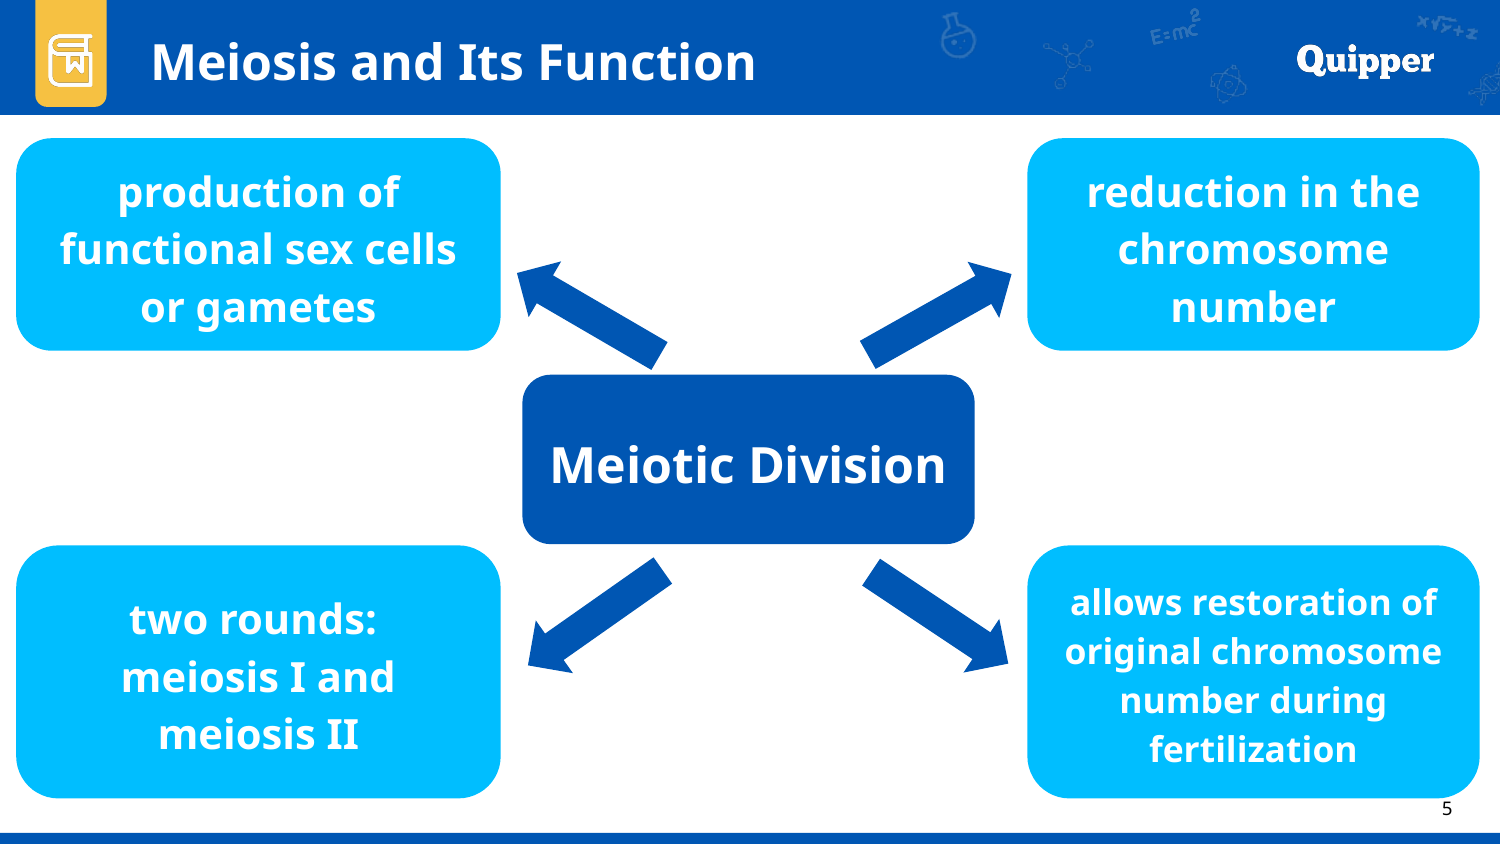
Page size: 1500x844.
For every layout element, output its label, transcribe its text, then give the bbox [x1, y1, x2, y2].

text_box [516, 261, 668, 370]
picture [1297, 44, 1434, 79]
slide_number 5 [1402, 777, 1493, 842]
text_box [862, 558, 1009, 673]
text_box [527, 557, 673, 674]
text_box [859, 261, 1012, 369]
text_box Meiotic Division [522, 374, 975, 545]
text_box Meiosis and Its Function [135, 14, 1219, 101]
text_box two rounds: meiosis I and meiosis II [16, 545, 501, 799]
picture [48, 34, 93, 87]
text_box production of functional sex cells or gametes [16, 138, 501, 351]
text_box reduction in the chromosome number [1027, 138, 1480, 351]
text_box allows restoration of original chromosome number during fertilization [1027, 545, 1480, 799]
